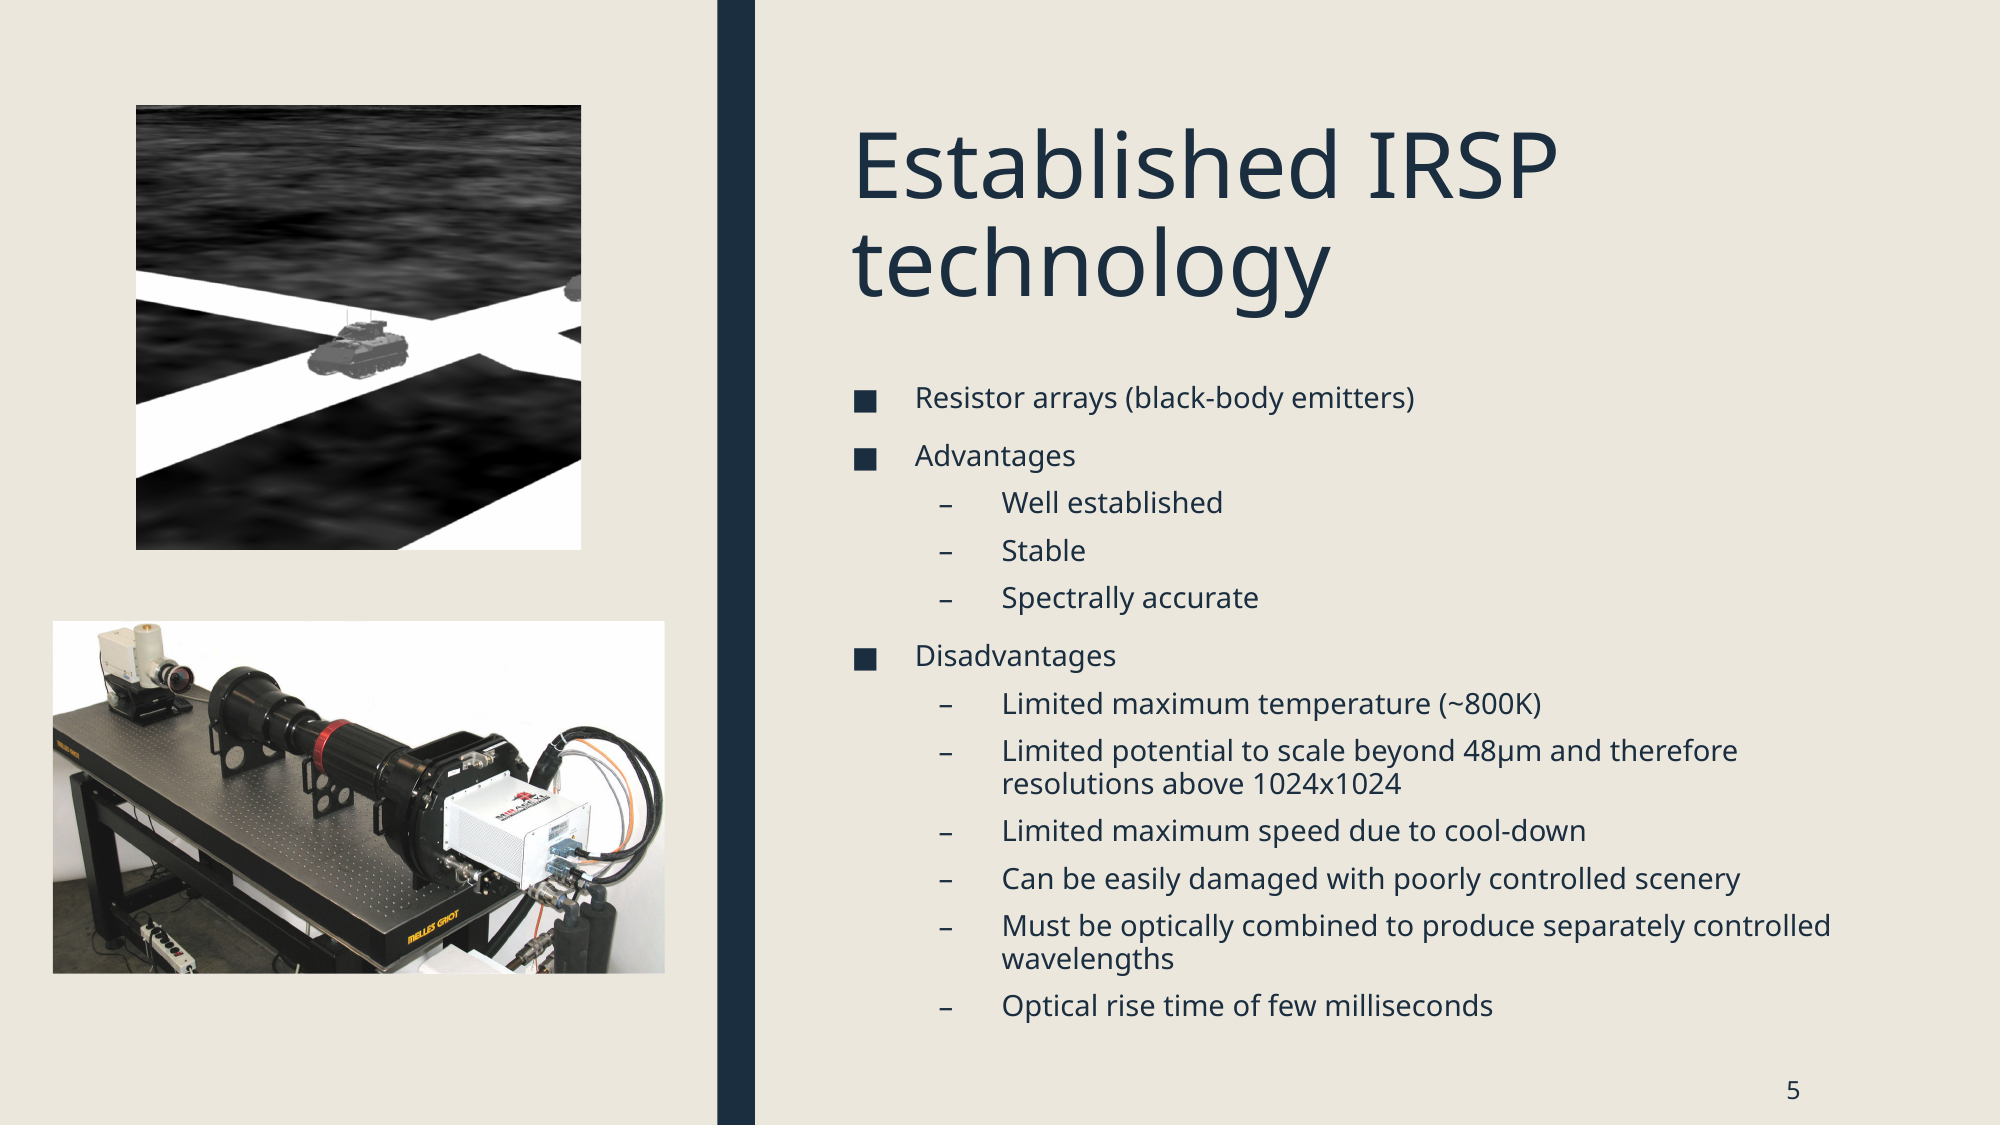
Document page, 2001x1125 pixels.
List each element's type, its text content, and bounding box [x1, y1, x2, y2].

text_box [715, 0, 758, 1125]
text_box [0, 0, 715, 1125]
slide_number 5 [1553, 1058, 1816, 1125]
picture [52, 621, 665, 974]
list Resistor arrays (black-body emitters) Advantages Well established Stable Spectrally accurate Disadvantages Limited maximum temperature (~800K) Limited potential to scale beyond 48µm and therefore resolutions above 1024x1024 Limited maximum speed due to cool-down Can be easily damaged with poorly controlled scenery Must be optically combined to produce separately controlled wavelengths Optical rise time of few milliseconds [836, 375, 1850, 963]
picture [136, 105, 582, 550]
text_box [758, 0, 2000, 1125]
title Established IRSP technology [836, 112, 1850, 357]
